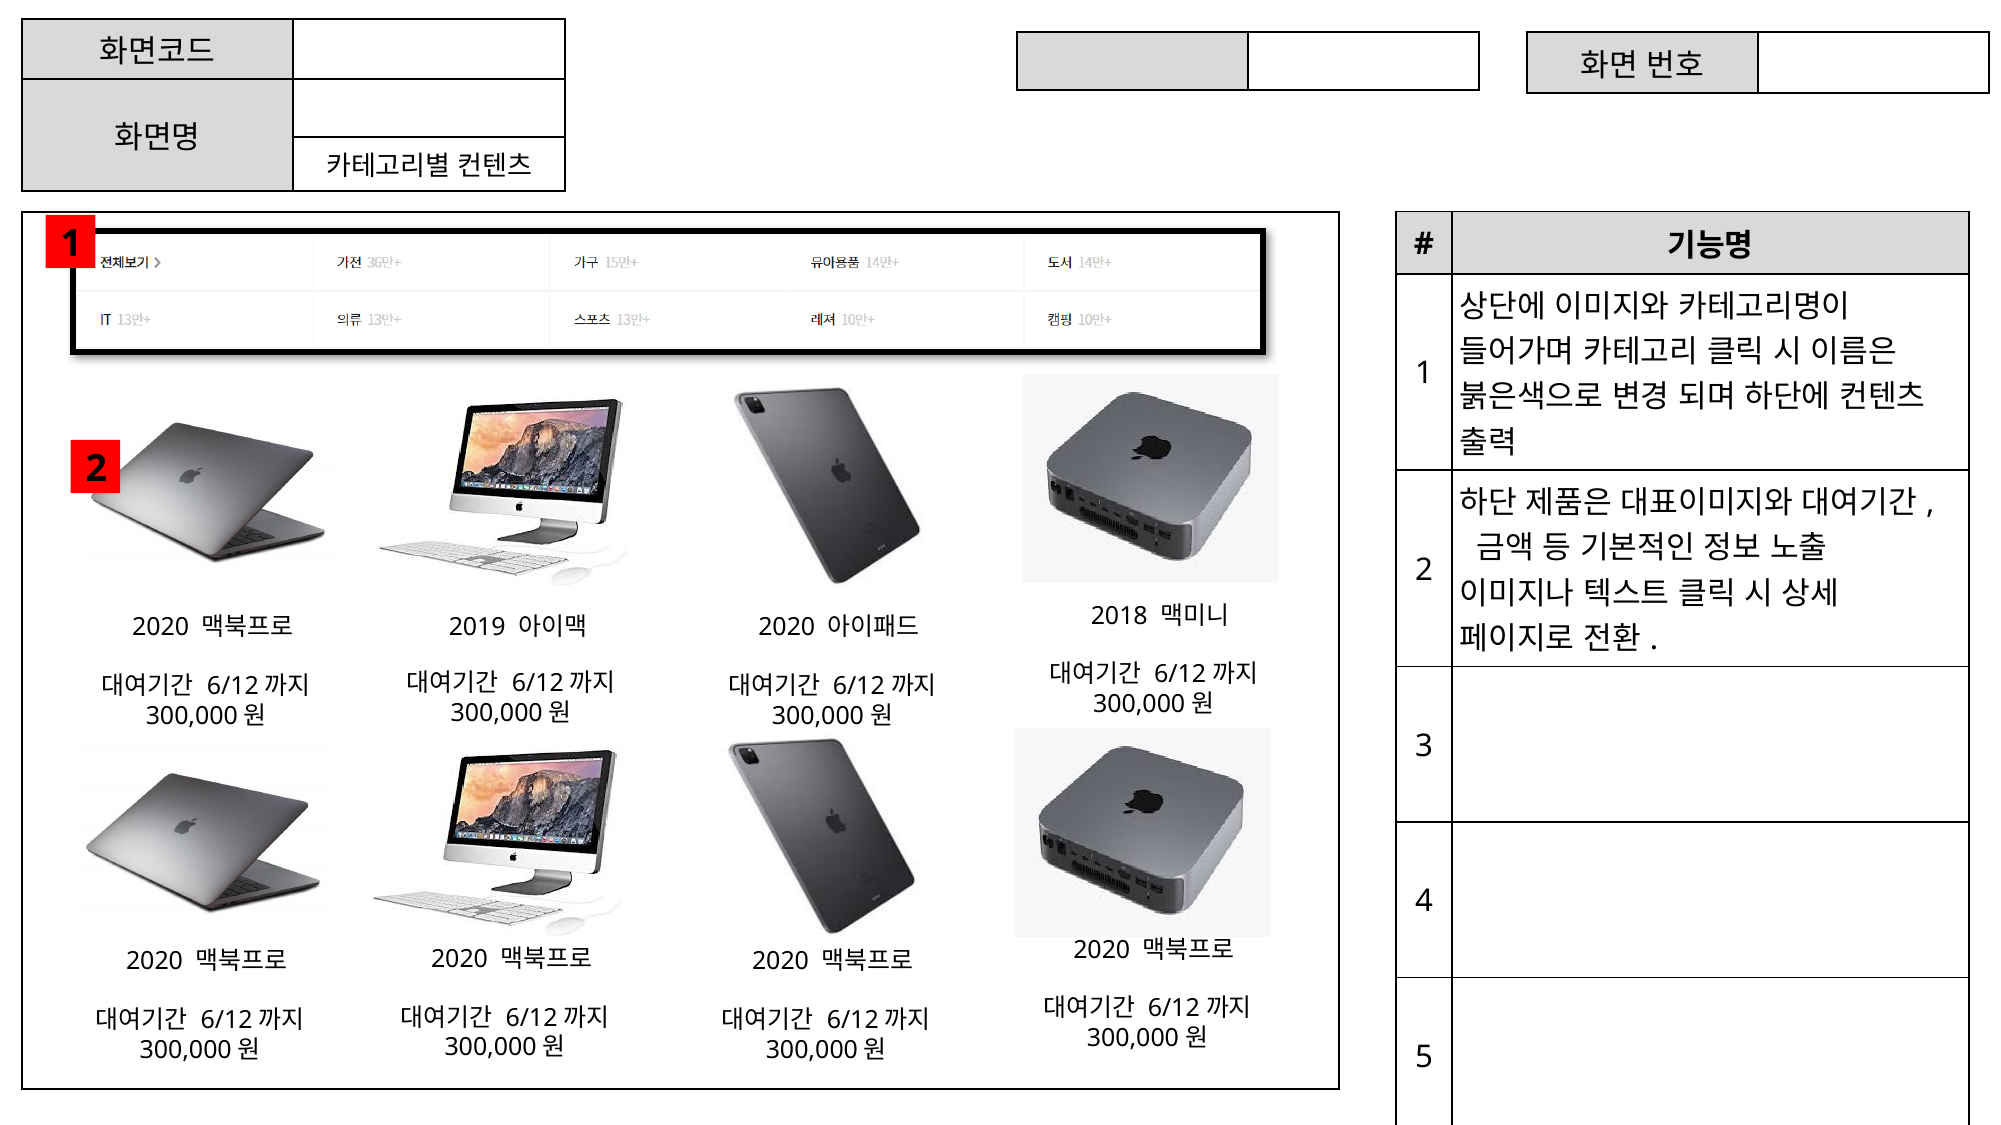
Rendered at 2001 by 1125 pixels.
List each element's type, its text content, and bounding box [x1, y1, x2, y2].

table_header [1249, 33, 1478, 89]
table_header [1018, 33, 1247, 89]
table_cell 3 [1397, 667, 1451, 821]
table_header 기능명 [1453, 212, 1968, 273]
table_cell 카테고리별 컨텐츠 [294, 138, 564, 190]
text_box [45, 211, 96, 272]
table_cell 4 [1397, 823, 1451, 977]
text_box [76, 374, 1283, 1072]
table_header 화면코드 [23, 20, 292, 78]
table_cell 하단 제품은 대표이미지와 대여기간, 금액 등 기본적인 정보 노출 이미지나 텍스트 클릭 시 상세 페이지로 전환. [1453, 471, 1968, 666]
picture [76, 234, 1260, 349]
table_cell [294, 80, 564, 136]
table_cell [1453, 823, 1968, 977]
table_cell [1453, 667, 1968, 821]
table_header [294, 20, 564, 78]
table_cell 2 [1397, 471, 1451, 666]
table_header # [1397, 212, 1451, 273]
table_header 화면 번호 [1528, 33, 1757, 92]
table_cell 상단에 이미지와 카테고리명이 들어가며 카테고리 클릭 시 이름은 붉은색으로 변경 되며 하단에 컨텐츠 출력 [1453, 275, 1968, 469]
table_header [1759, 33, 1988, 92]
table_cell [1453, 978, 1968, 1125]
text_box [70, 436, 121, 497]
table_cell 1 [1397, 275, 1451, 469]
text_box [21, 211, 1340, 1090]
table_cell 화면명 [23, 80, 292, 190]
table_cell 5 [1397, 978, 1451, 1125]
